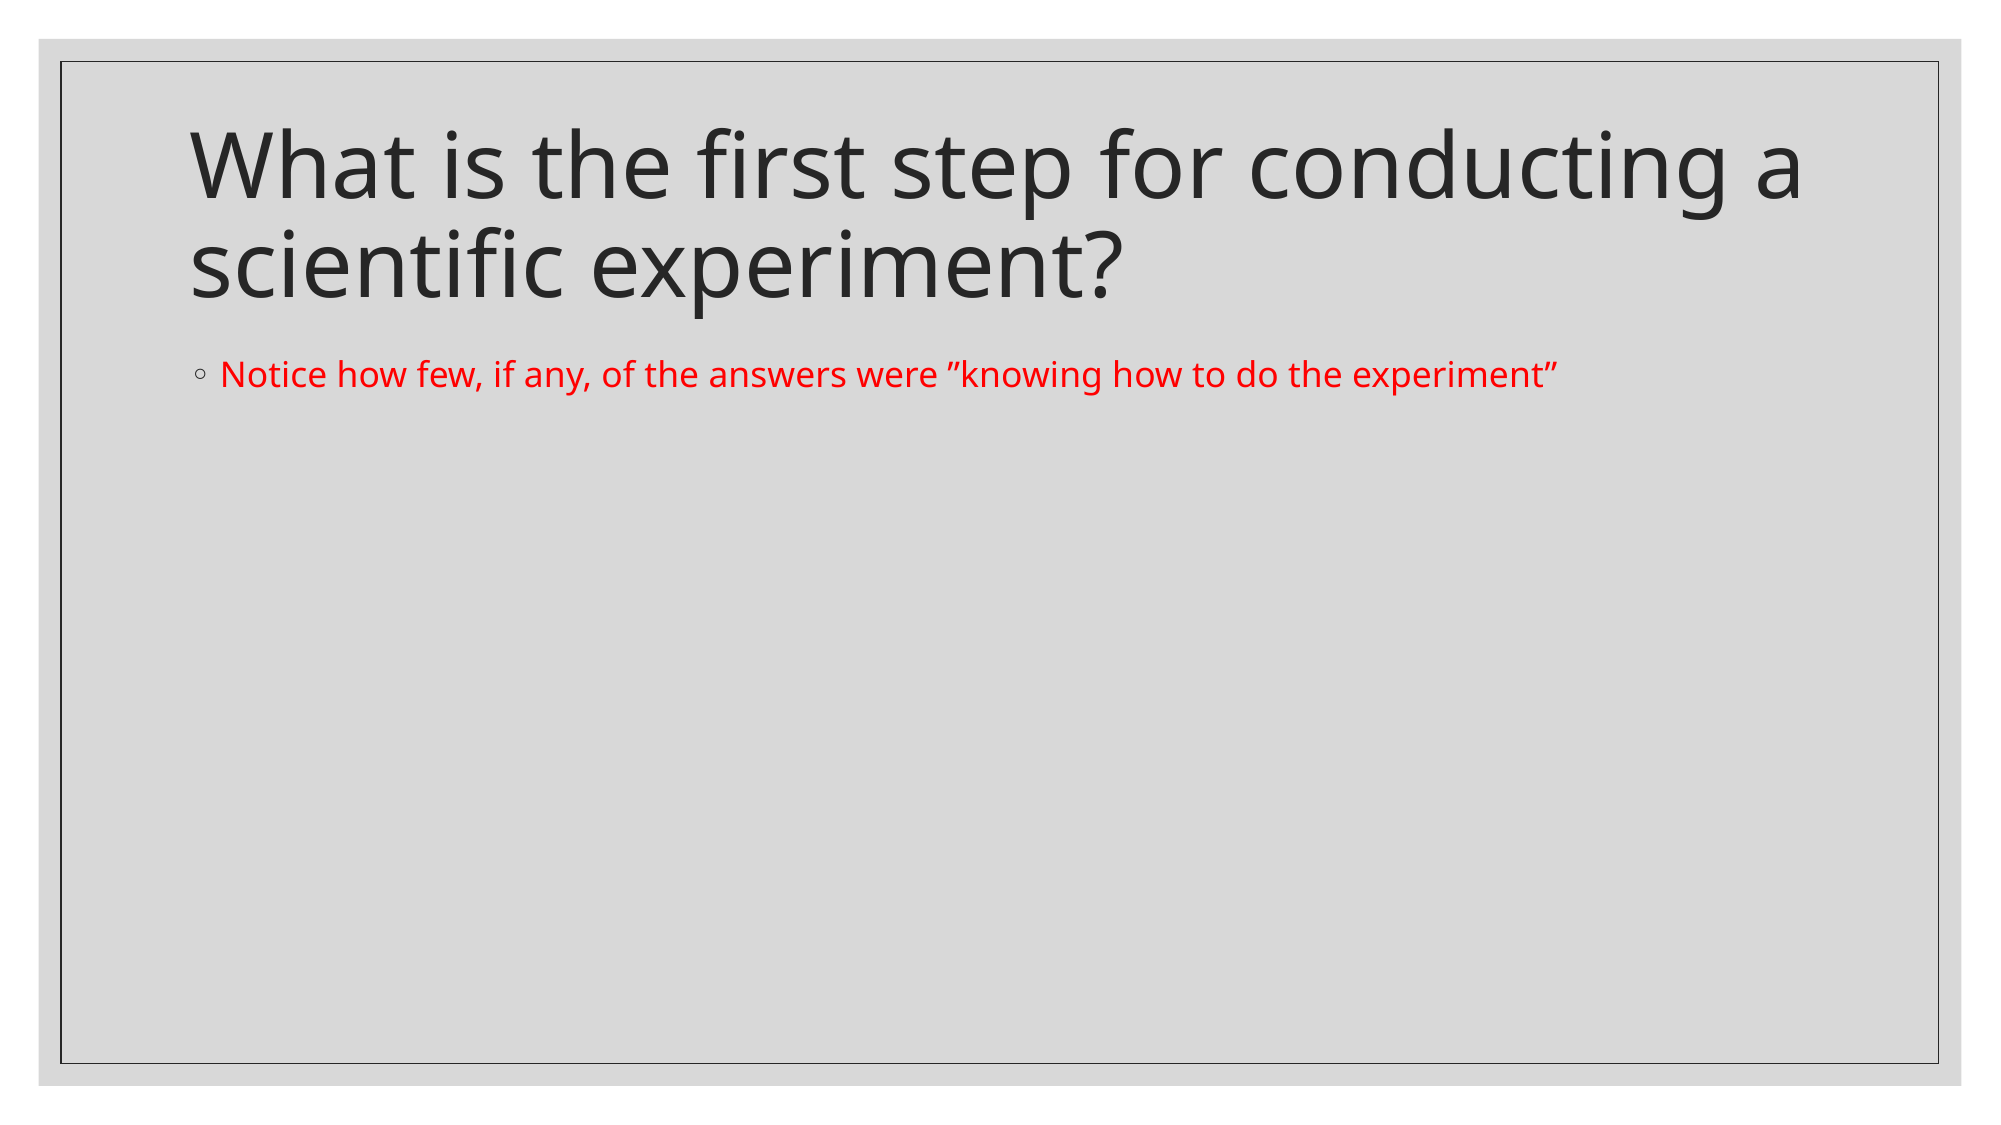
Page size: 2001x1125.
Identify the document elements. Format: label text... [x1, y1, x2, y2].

title What is the first step for conducting a scientific experiment? [174, 105, 1825, 331]
list Notice how few, if any, of the answers were ”knowing how to do the experiment” [174, 345, 1825, 977]
